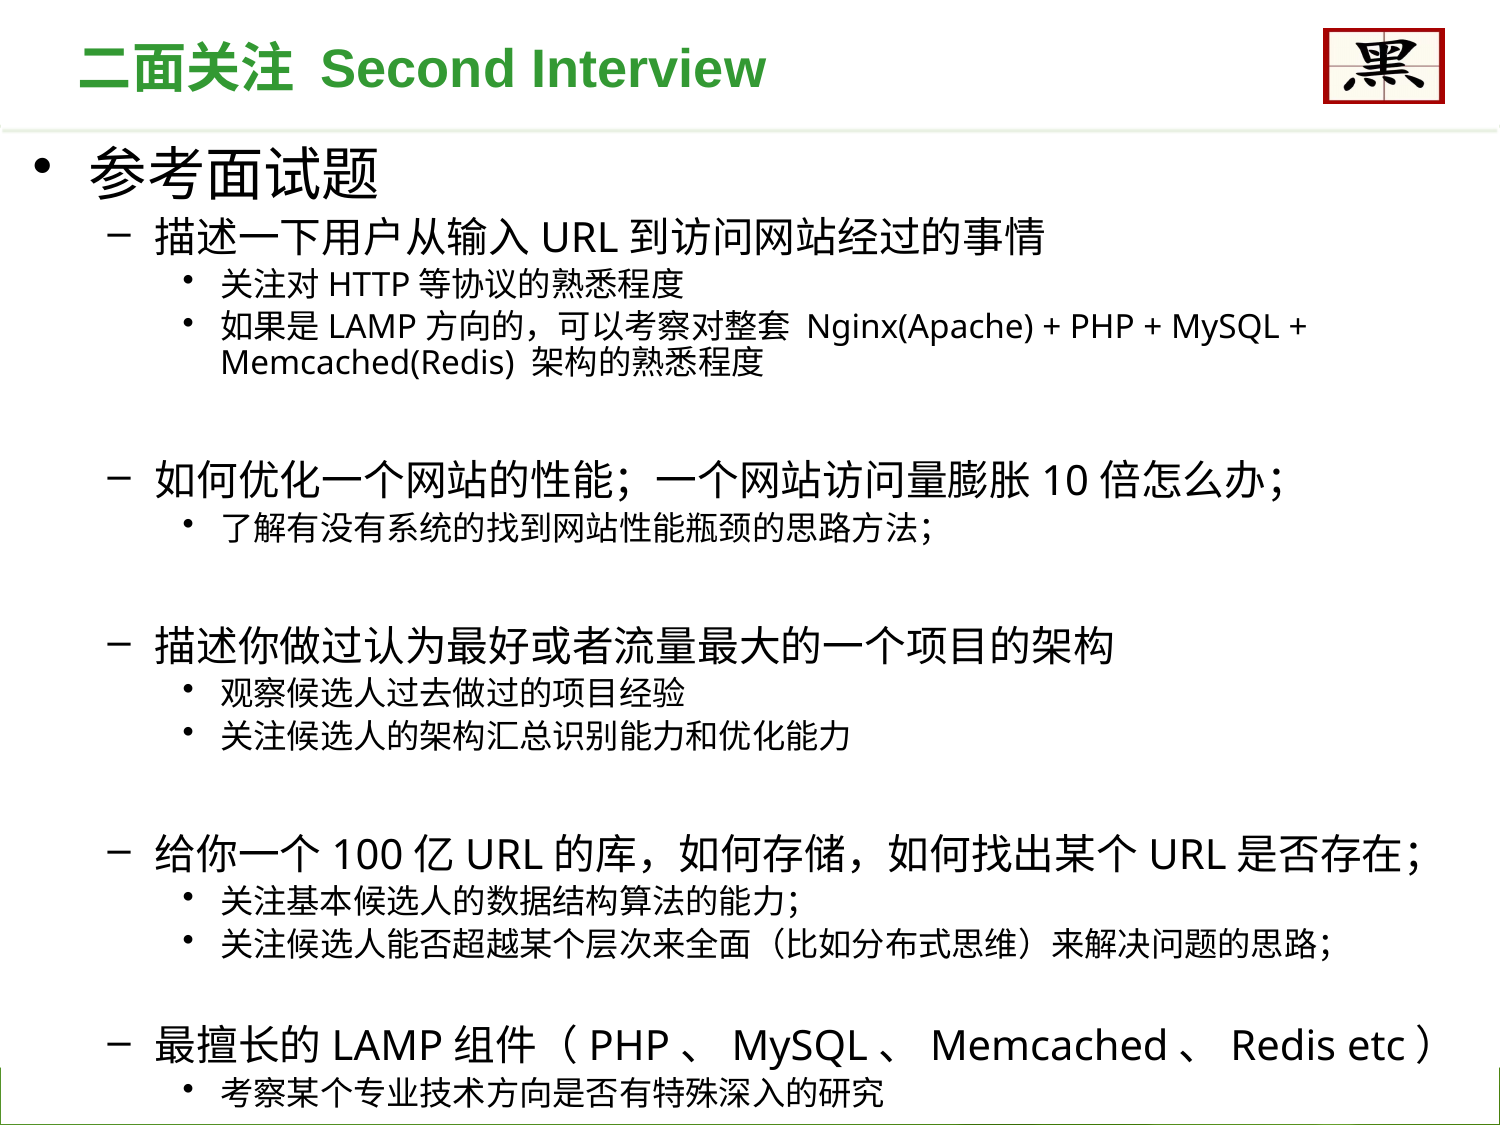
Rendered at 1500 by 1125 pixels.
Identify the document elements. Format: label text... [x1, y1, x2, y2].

text_box [102, 189, 154, 250]
picture [0, 0, 1500, 1125]
title 二面关注 Second Interview [62, 18, 1223, 114]
list 参考面试题 描述一下用户从输入URL到访问网站经过的事情 关注对HTTP等协议的熟悉程度 如果是LAMP方向的，可以考察对整套 Nginx(Apache) + PHP + MySQL + Memcached(Redis) 架构的熟悉程度 如何优化一个网站的性能；一个网站访问量膨胀10倍怎么办； 了解有没有系统的找到网站性能瓶颈的思路方法； 描述你做过认为最好或者流量最大的一个项目的架构 观察候选人过去做过的项目经验 关注候选人的架构汇总识别能力和优化能力 给你一个100亿URL的库，如何存储，如何找出某个URL是否存在； 关注基本候选人的数据结构算法的能力； 关注候选人能否超越某个层次来全面（比如分布式思维）来解决问题的思路； 最擅长的LAMP组件（PHP、MySQL、Memcached、Redis etc） 考察某个专业技术方向是否有特殊深入的研究 [17, 136, 1477, 1083]
